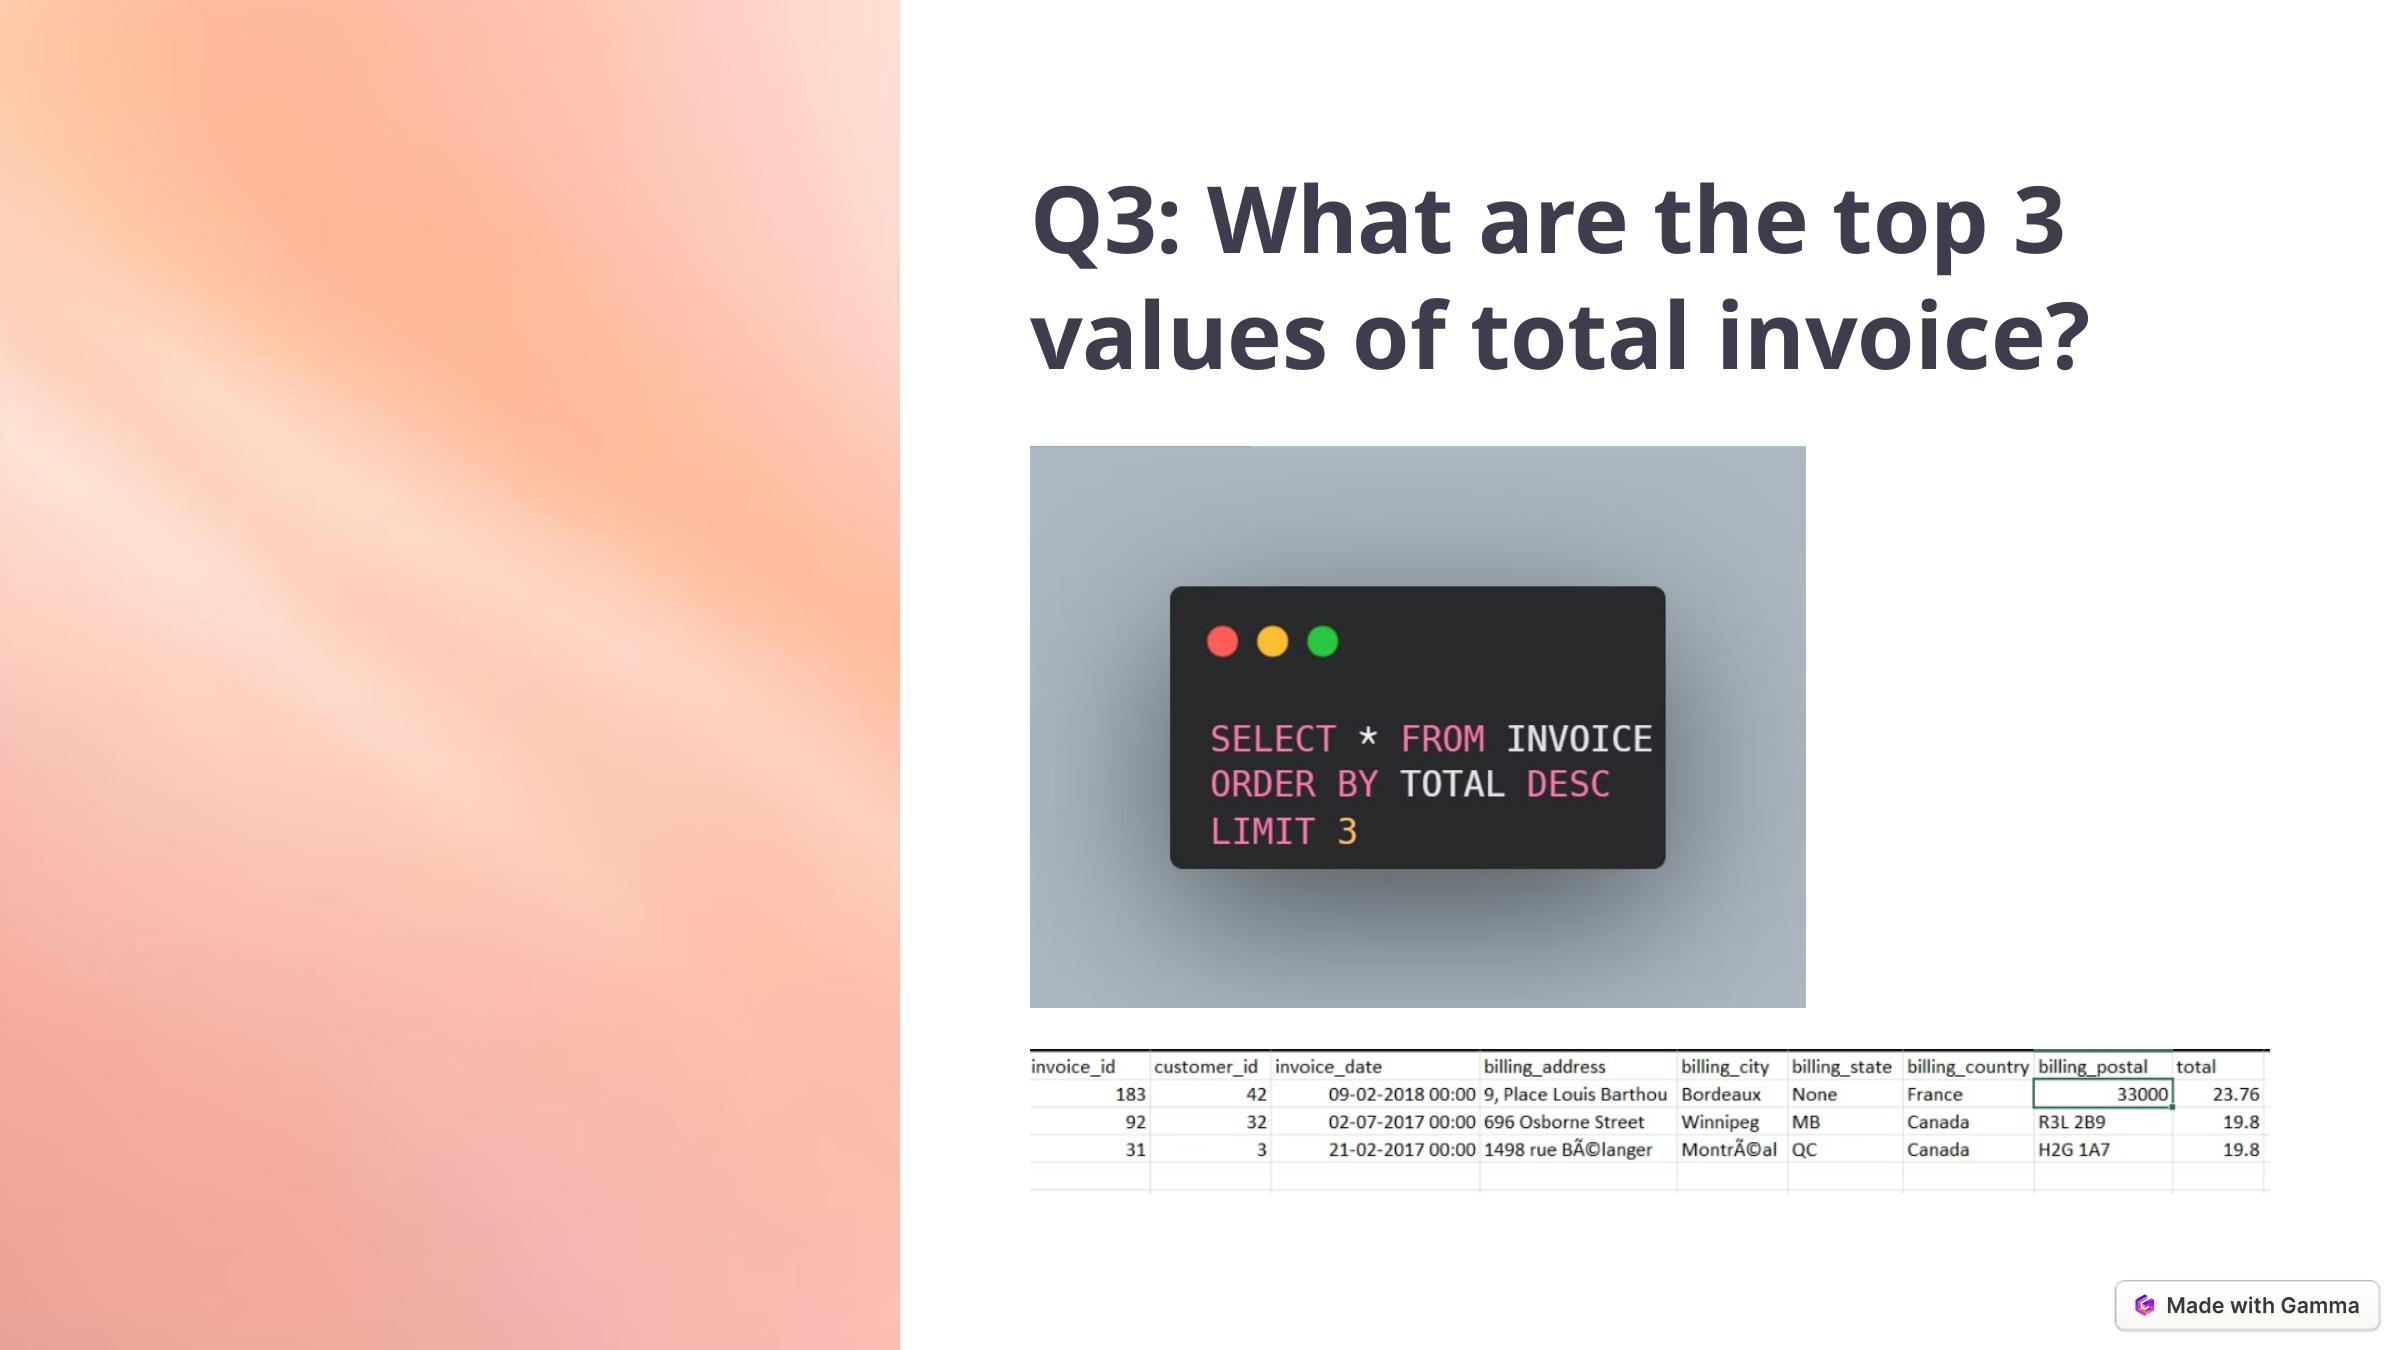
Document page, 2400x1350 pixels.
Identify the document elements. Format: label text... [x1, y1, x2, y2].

picture [0, 0, 900, 1350]
picture [2106, 1271, 2389, 1339]
picture [1030, 445, 1806, 1008]
picture [1030, 1049, 2270, 1194]
text_box Q3: What are the top 3 values of total invoice? [1030, 156, 2270, 390]
